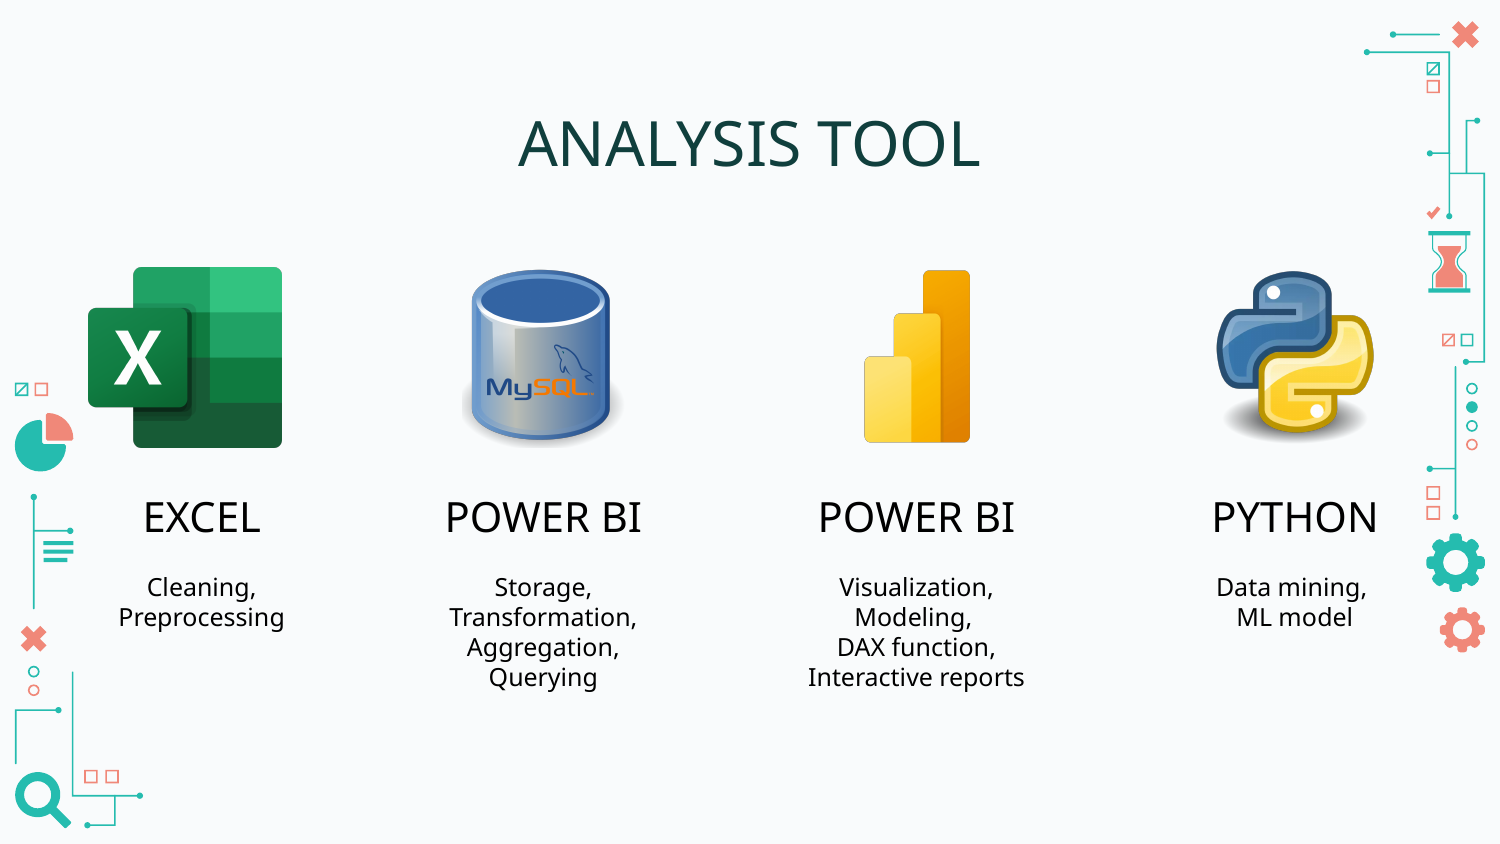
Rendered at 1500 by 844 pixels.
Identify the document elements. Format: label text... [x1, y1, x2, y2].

picture [806, 267, 1027, 448]
text_box POWER BI [399, 493, 688, 557]
picture [1205, 266, 1384, 448]
text_box EXCEL [105, 493, 299, 557]
text_box POWER BI [772, 493, 1061, 557]
text_box PYTHON [1121, 493, 1468, 557]
title ANALYSIS TOOL [116, 88, 1383, 186]
picture [461, 267, 626, 448]
text_box Visualization, Modeling, DAX function, Interactive reports [780, 557, 1054, 627]
picture [88, 267, 283, 448]
text_box Data mining, ML model [1116, 556, 1474, 631]
text_box Cleaning, Preprocessing [84, 556, 319, 730]
text_box Storage, Transformation, Aggregation, Querying [426, 556, 661, 627]
